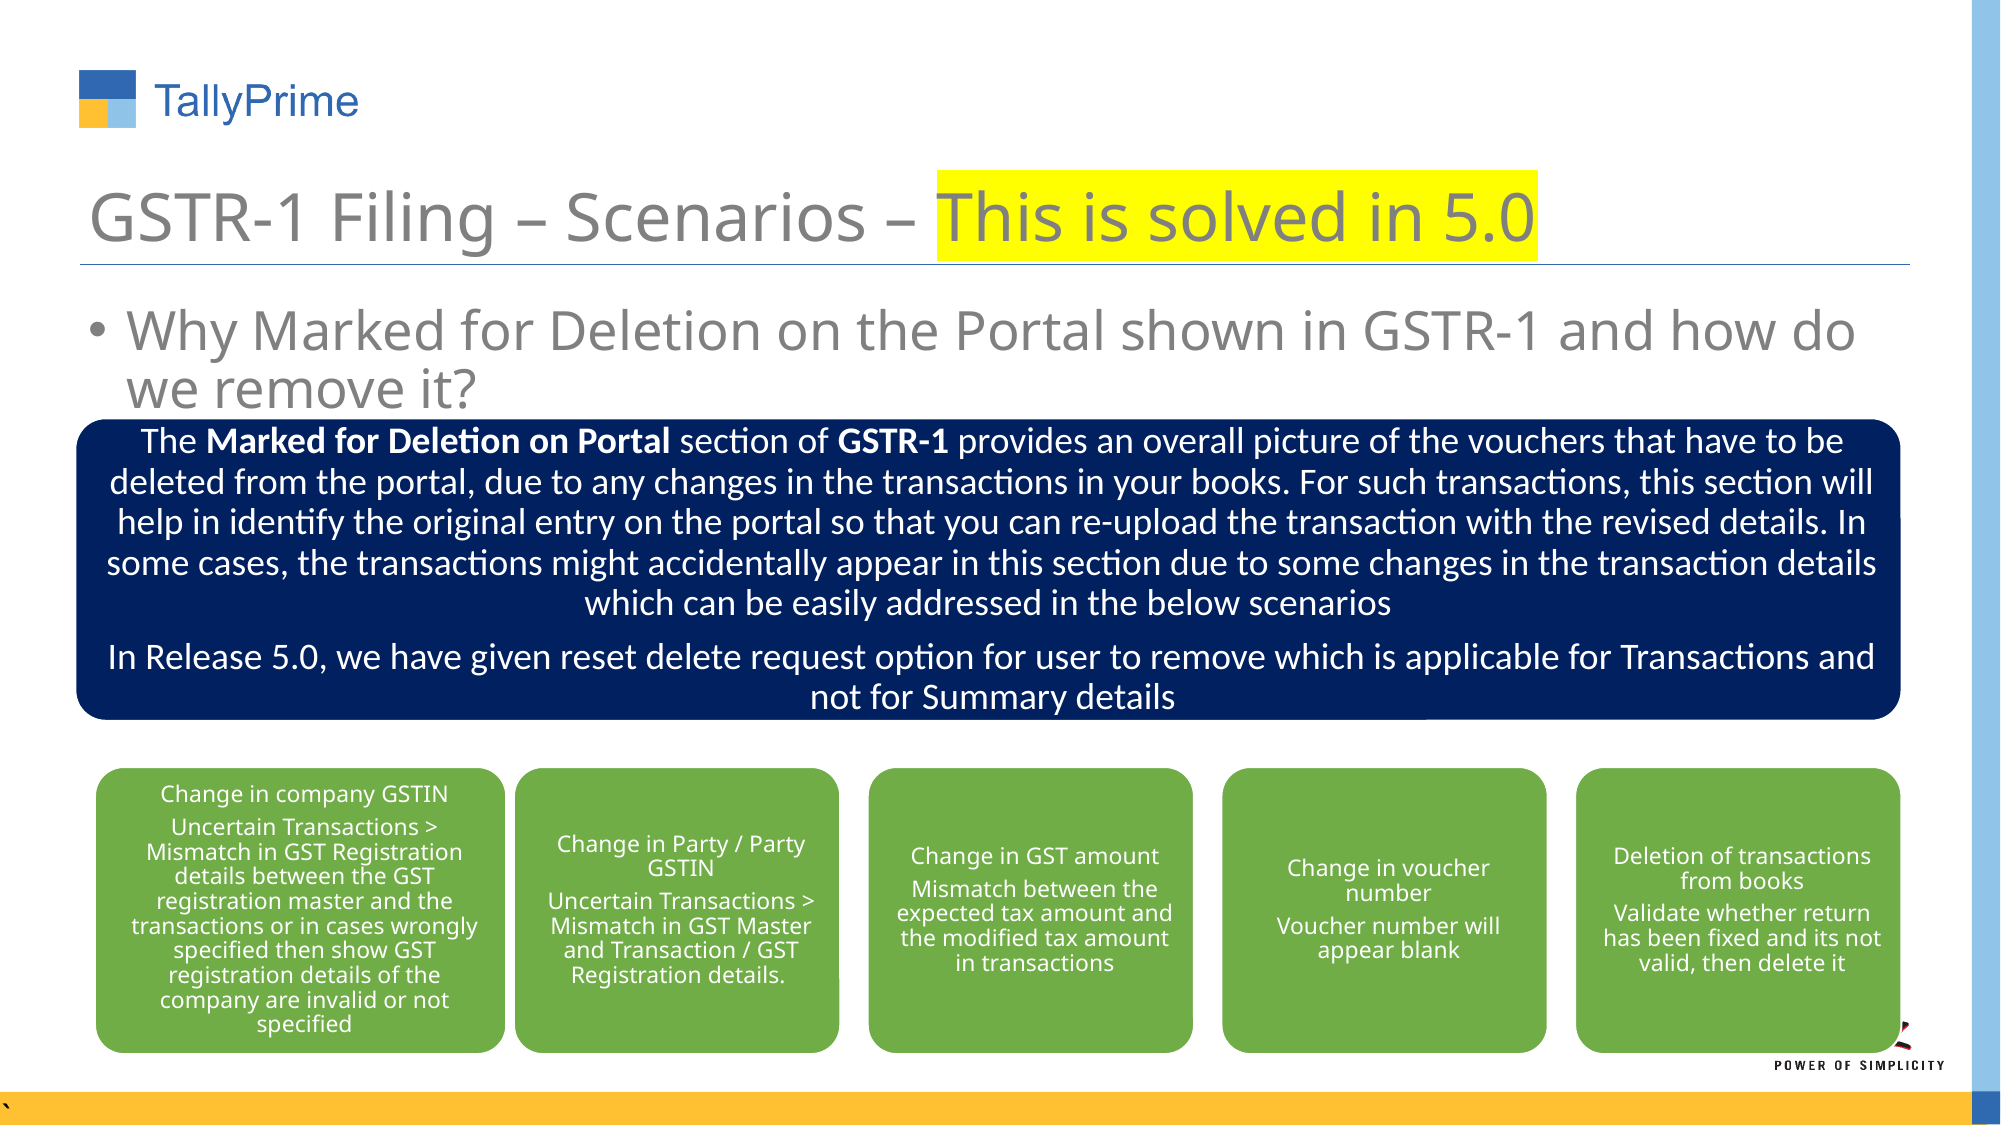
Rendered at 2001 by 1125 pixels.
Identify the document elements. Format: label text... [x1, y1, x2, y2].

picture [79, 70, 358, 128]
picture [1758, 989, 1961, 1083]
list Why Marked for Deletion on the Portal shown in GSTR-1 and how do we remove it? [74, 295, 1926, 1055]
title GSTR-1 Filing – Scenarios – This is solved in 5.0 [74, 176, 1904, 251]
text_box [74, 418, 1903, 1055]
